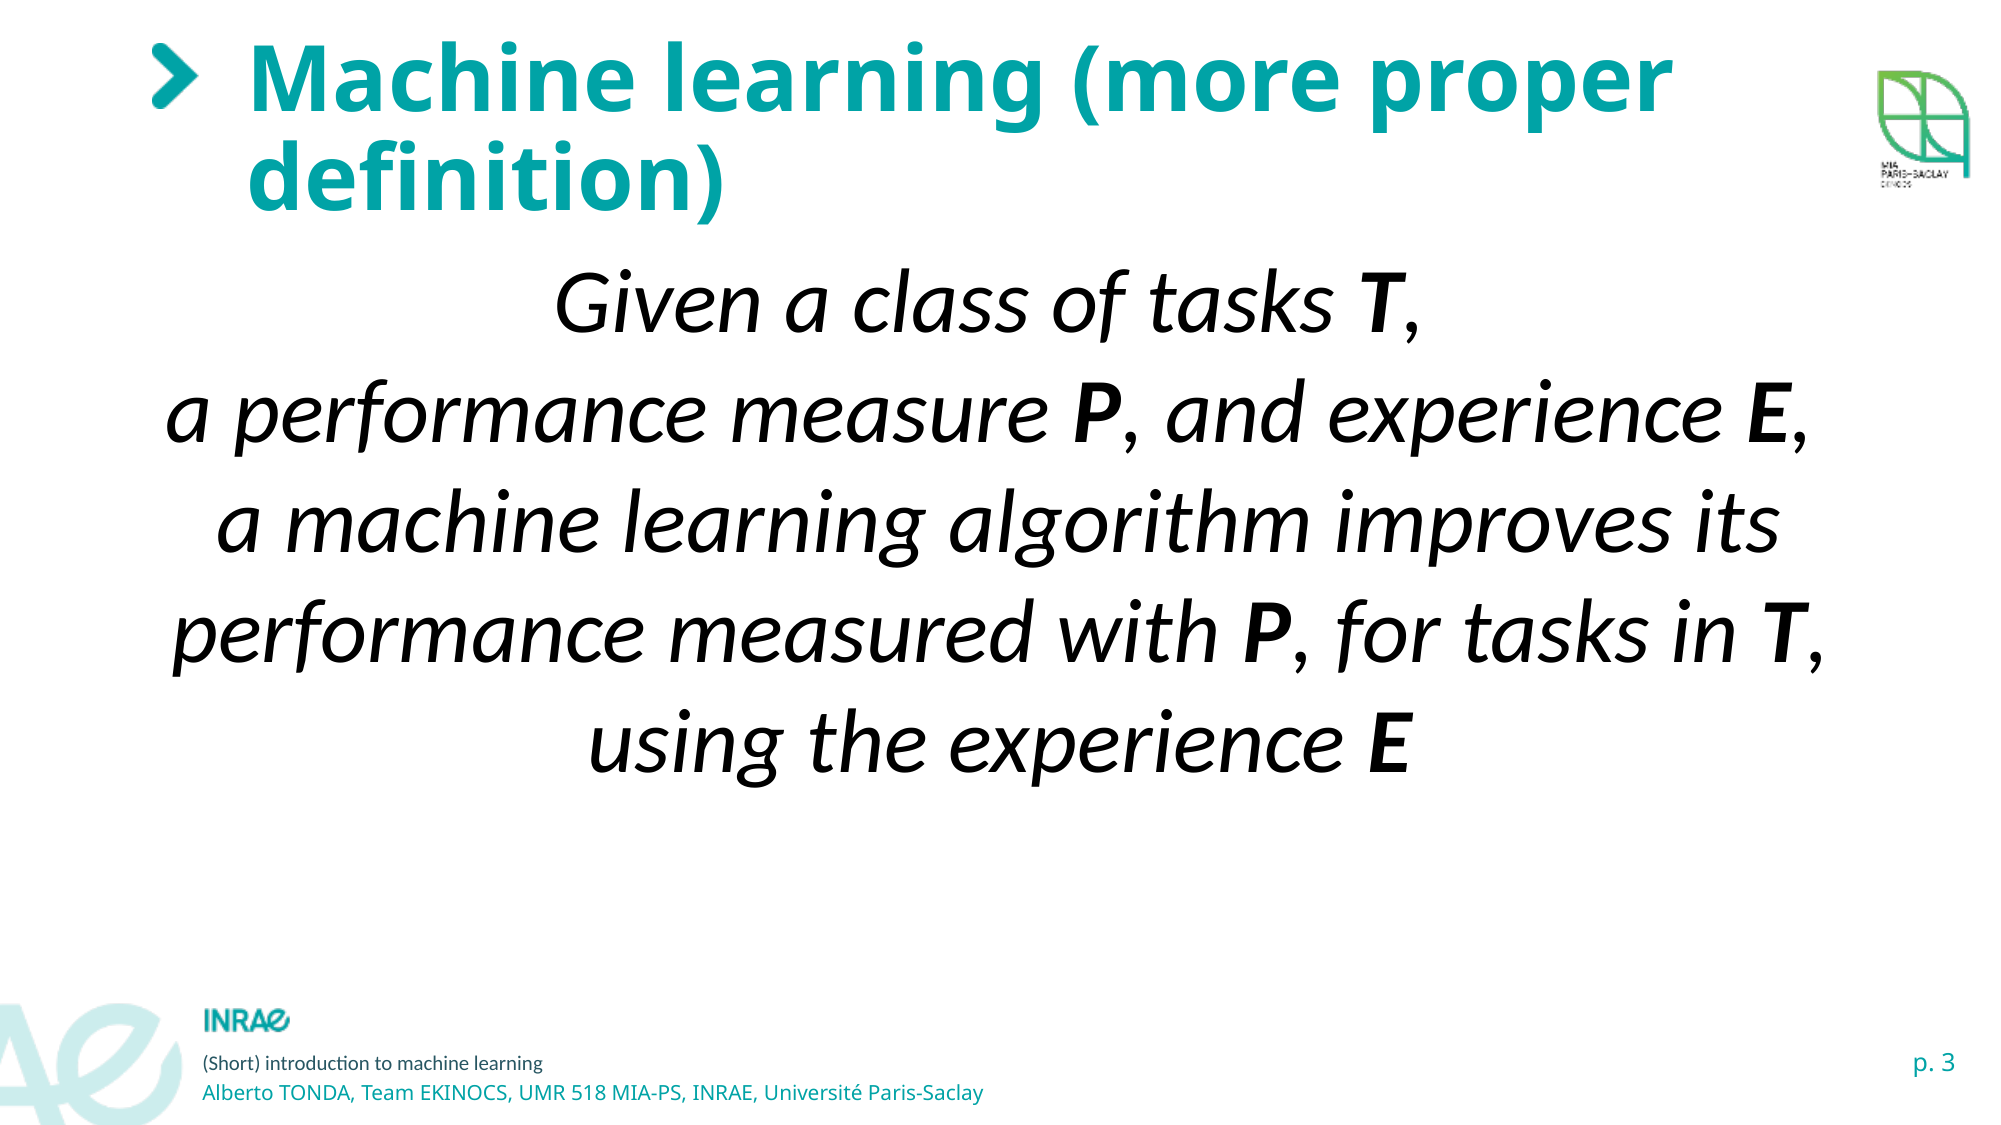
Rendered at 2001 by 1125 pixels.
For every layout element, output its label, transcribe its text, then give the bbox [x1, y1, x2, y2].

title Machine learning (more proper definition) [137, 59, 1863, 203]
picture [0, 996, 329, 1125]
list Given a class of tasks T, a performance measure P, and experience E, a machine learning algorithm improves its performance measured with P, for tasks in T, using the experience E [137, 233, 1863, 1001]
picture [152, 43, 200, 109]
picture [1862, 54, 1986, 205]
